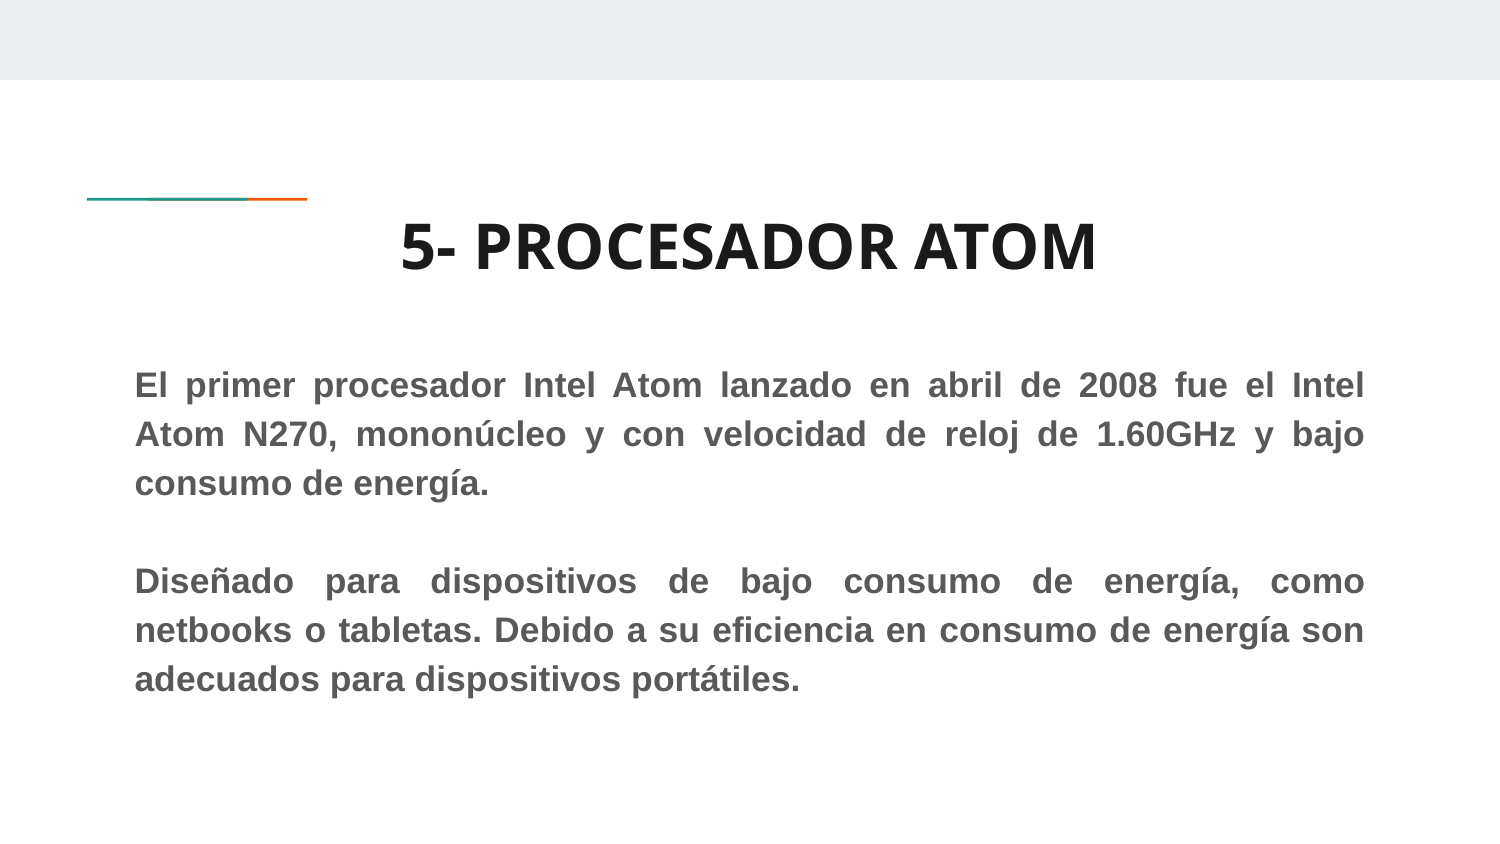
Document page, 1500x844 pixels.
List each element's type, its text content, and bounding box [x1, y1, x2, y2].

list El primer procesador Intel Atom lanzado en abril de 2008 fue el Intel Atom N270, mononúcleo y con velocidad de reloj de 1.60GHz y bajo consumo de energía. Diseñado para dispositivos de bajo consumo de energía, como netbooks o tabletas. Debido a su eficiencia en consumo de energía son adecuados para dispositivos portátiles. [119, 341, 1381, 712]
title 5- PROCESADOR ATOM [119, 191, 1381, 280]
